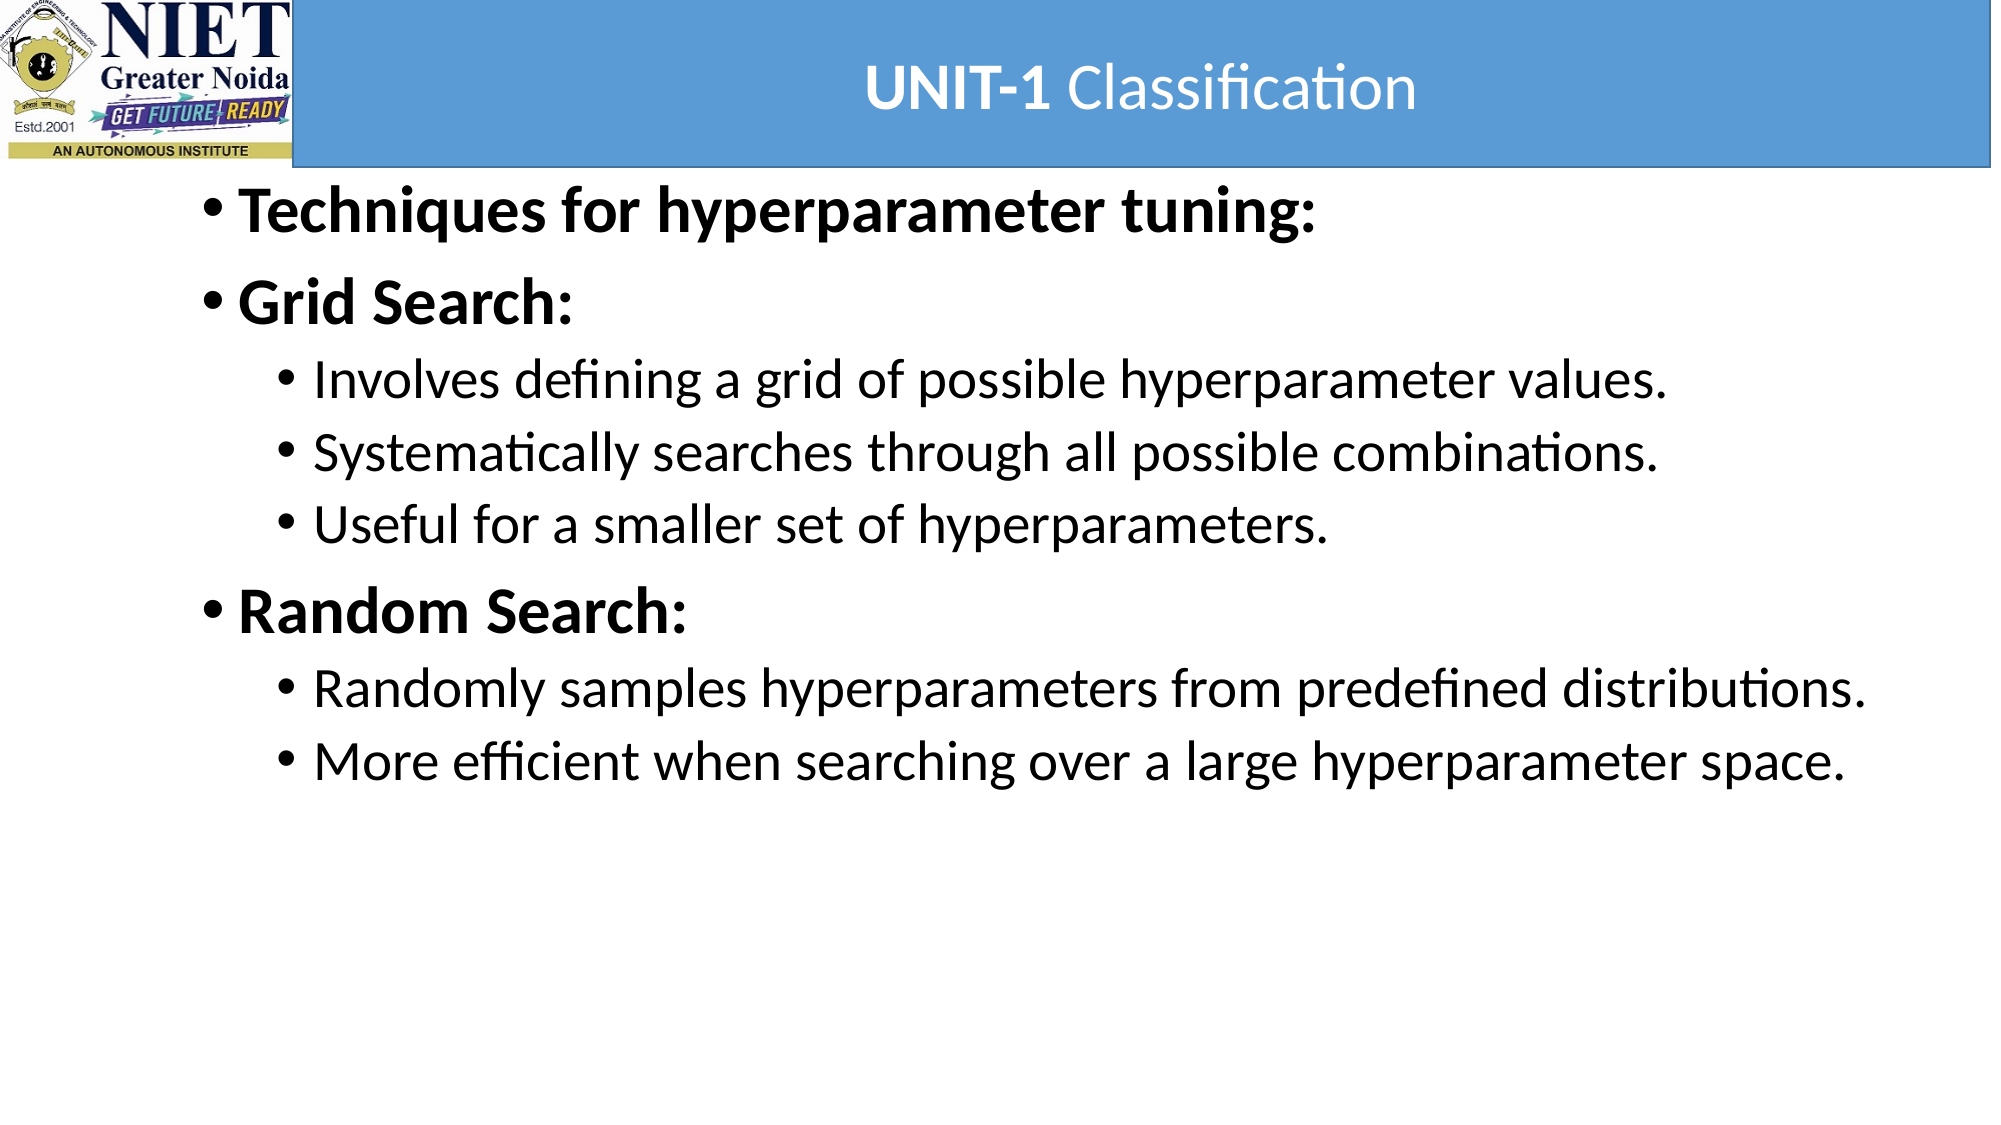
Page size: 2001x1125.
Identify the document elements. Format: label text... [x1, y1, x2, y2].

list Techniques for hyperparameter tuning: Grid Search: Involves defining a grid of possible hyperparameter values. Systematically searches through all possible combinations. Useful for a smaller set of hyperparameters. Random Search: Randomly samples hyperparameters from predefined distributions. More efficient when searching over a large hyperparameter space. [186, 167, 1991, 1043]
picture [968, 531, 1032, 594]
picture [0, 0, 293, 163]
text_box UNIT-1 Classification [292, 0, 1991, 168]
